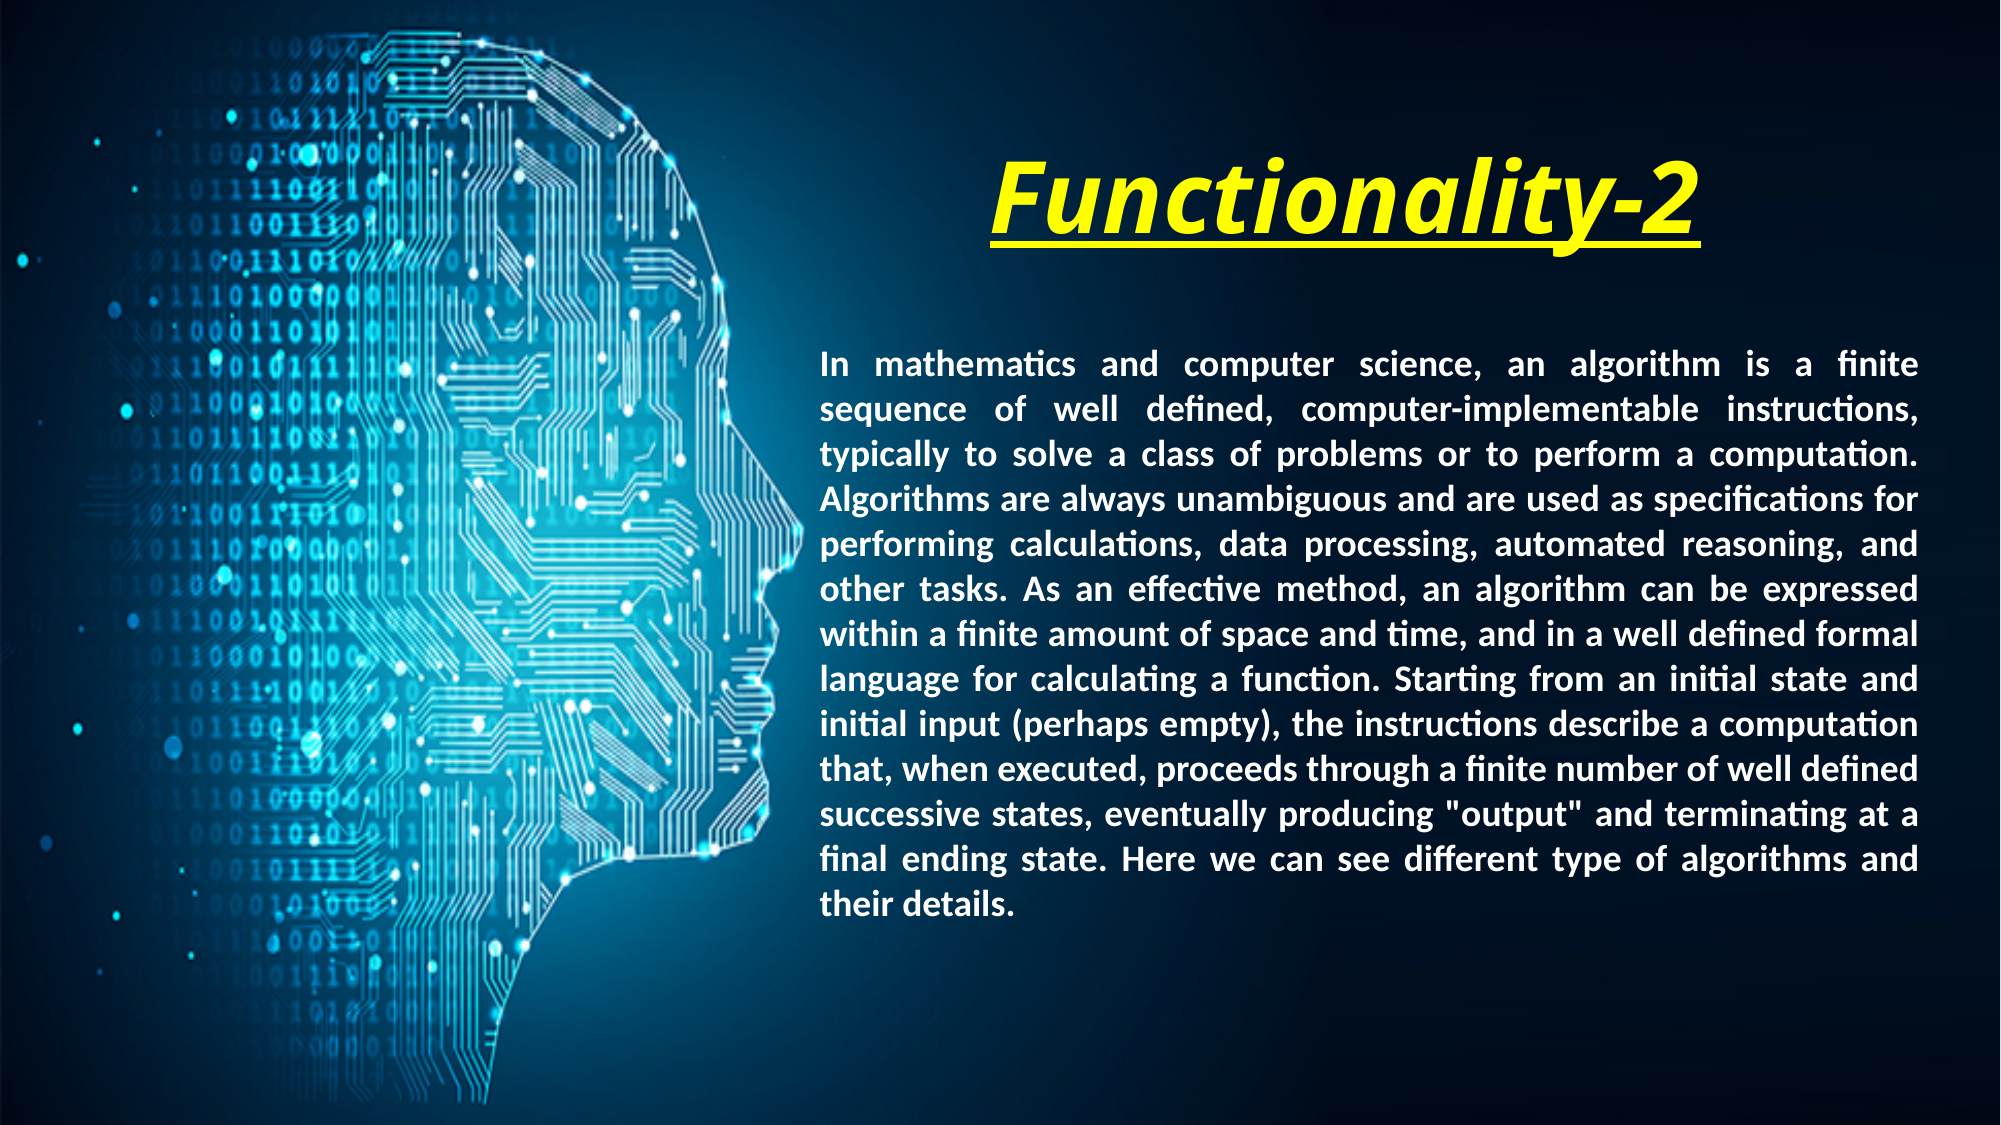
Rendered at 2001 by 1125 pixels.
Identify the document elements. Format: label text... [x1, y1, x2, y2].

picture [0, 0, 2001, 1125]
text_box In mathematics and computer science, an algorithm is a finite sequence of well defined, computer-implementable instructions, typically to solve a class of problems or to perform a computation. Algorithms are always unambiguous and are used as specifications for performing calculations, data processing, automated reasoning, and other tasks. As an effective method, an algorithm can be expressed within a finite amount of space and time, and in a well defined formal language for calculating a function. Starting from an initial state and initial input (perhaps empty), the instructions describe a computation that, when executed, proceeds through a finite number of well defined successive states, eventually producing "output" and terminating at a final ending state. Here we can see different type of algorithms and their details. [804, 331, 1936, 932]
text_box Functionality-2 [974, 125, 1716, 261]
